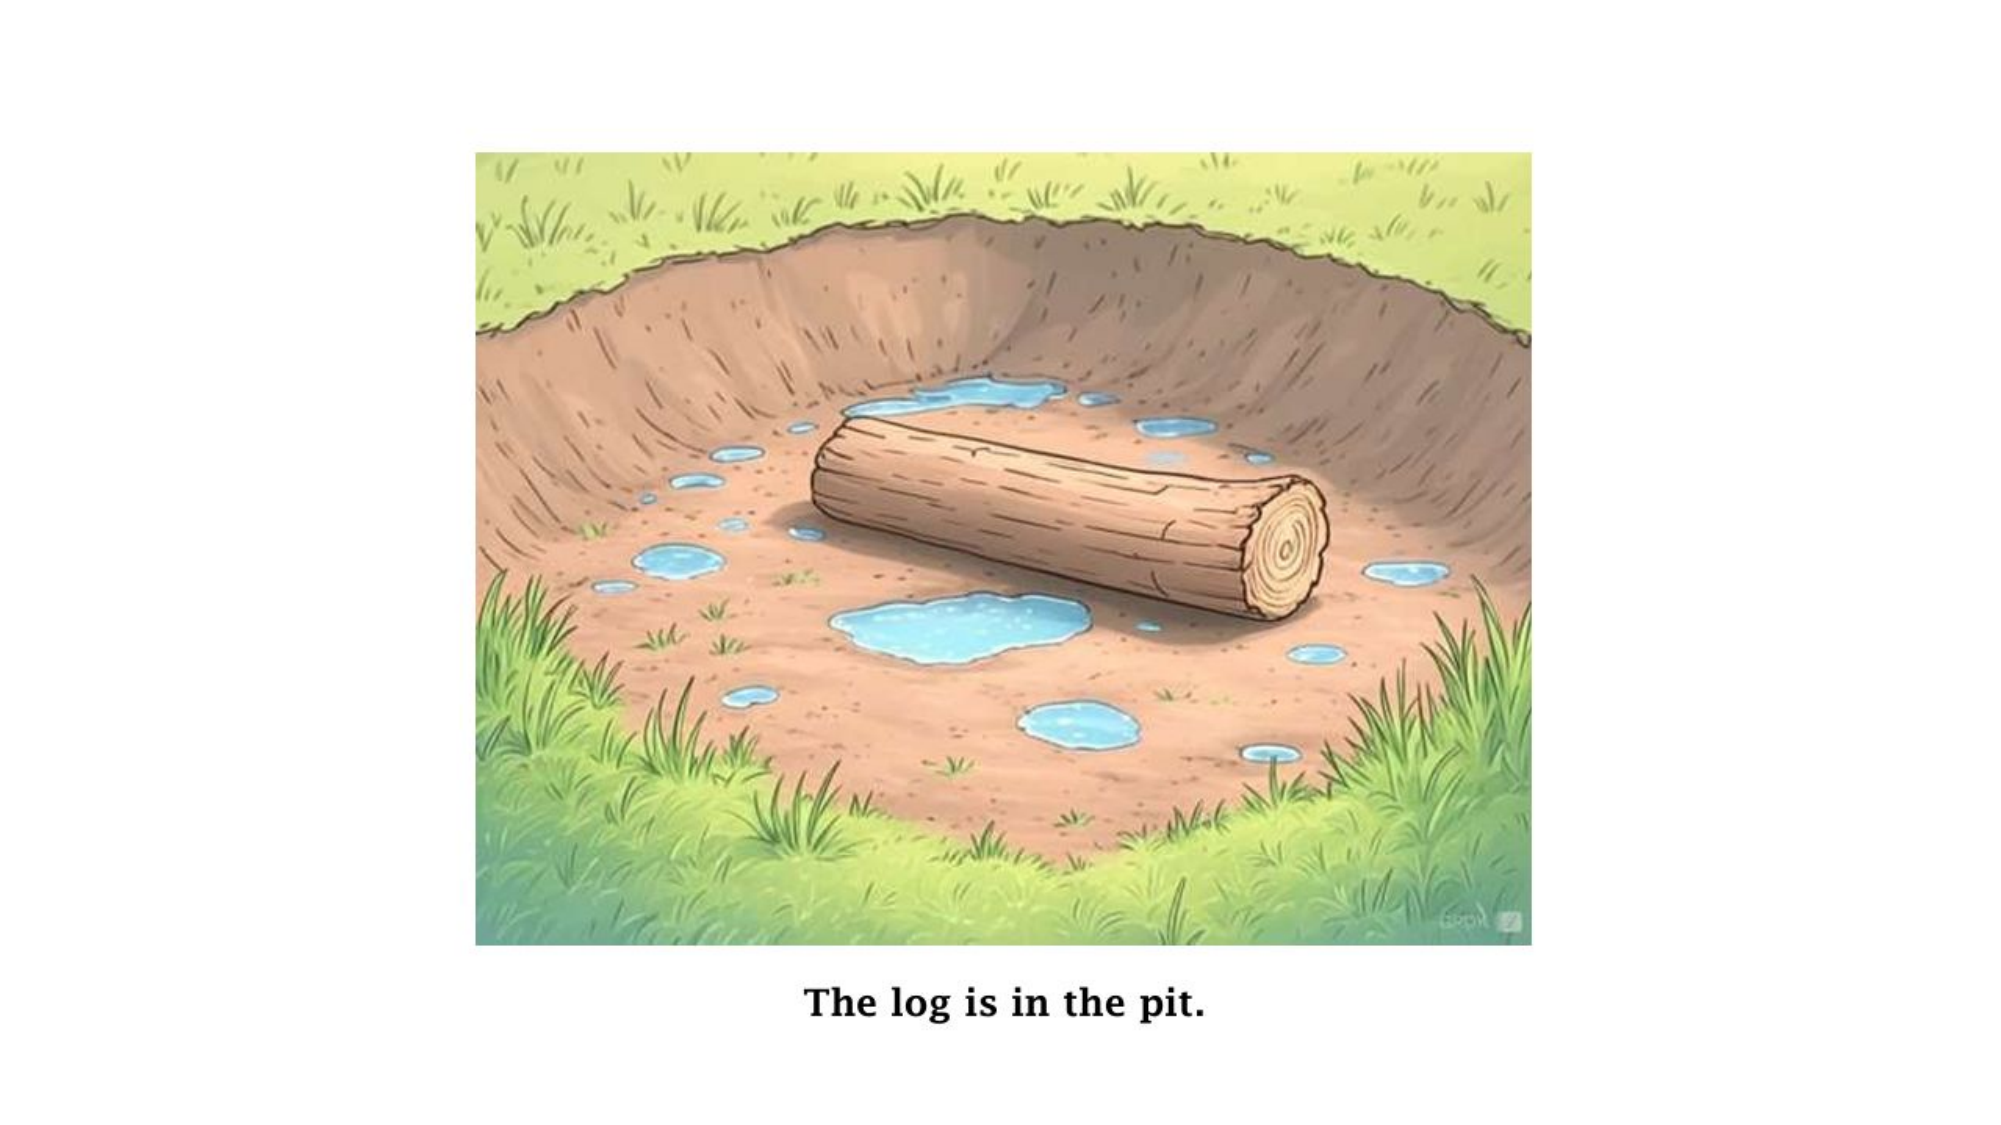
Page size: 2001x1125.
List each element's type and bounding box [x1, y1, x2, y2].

picture [432, 79, 1568, 1046]
